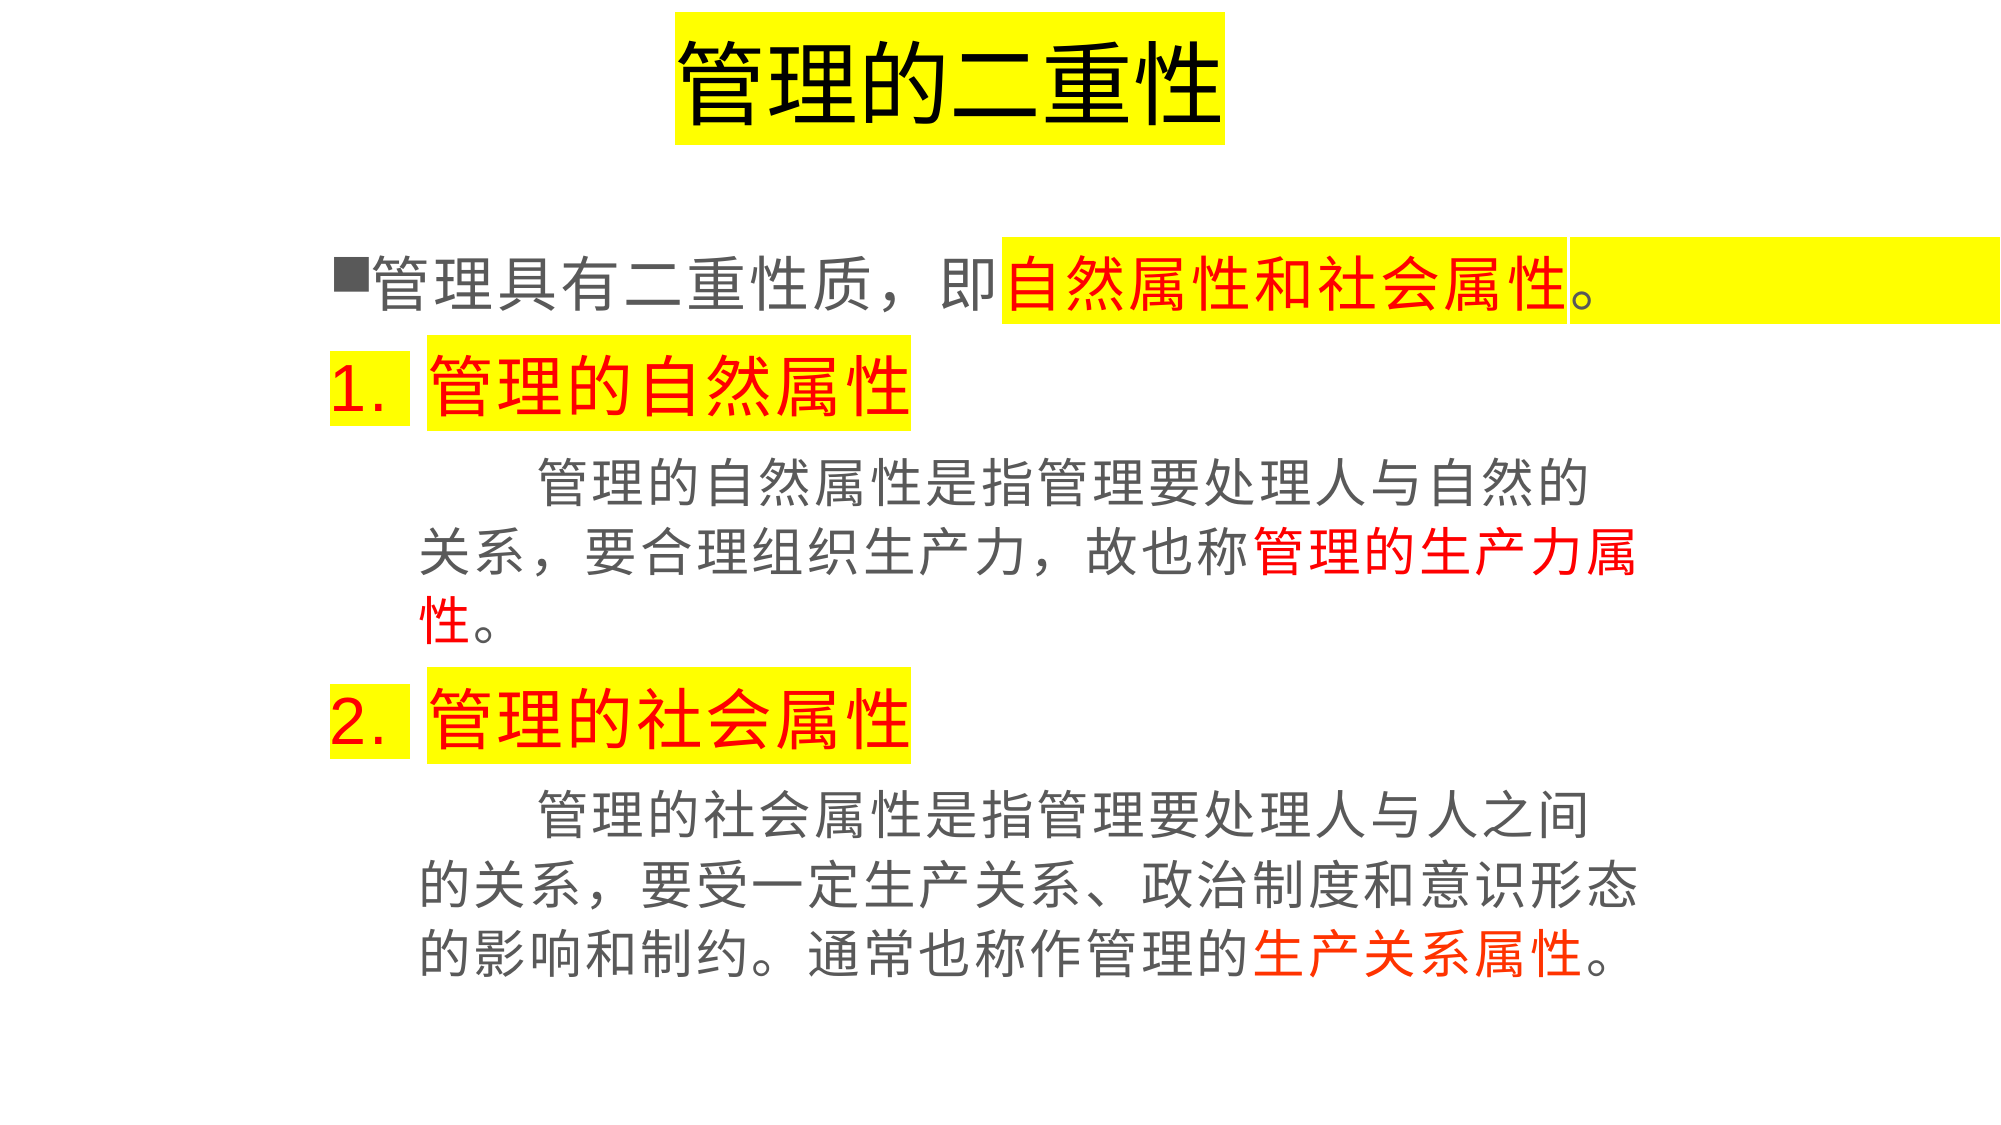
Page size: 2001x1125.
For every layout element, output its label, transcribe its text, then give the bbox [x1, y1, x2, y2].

text_box 管理的二重性 [660, 19, 1241, 145]
list 管理具有二重性质，即自然属性和社会属性。 1. 管理的自然属性 管理的自然属性是指管理要处理人与自然的关系，要合理组织生产力，故也称管理的生产力属性。 2. 管理的社会属性 管理的社会属性是指管理要处理人与人之间的关系，要受一定生产关系、政治制度和意识形态的影响和制约。通常也称作管理的生产关系属性。 [314, 231, 1661, 1065]
